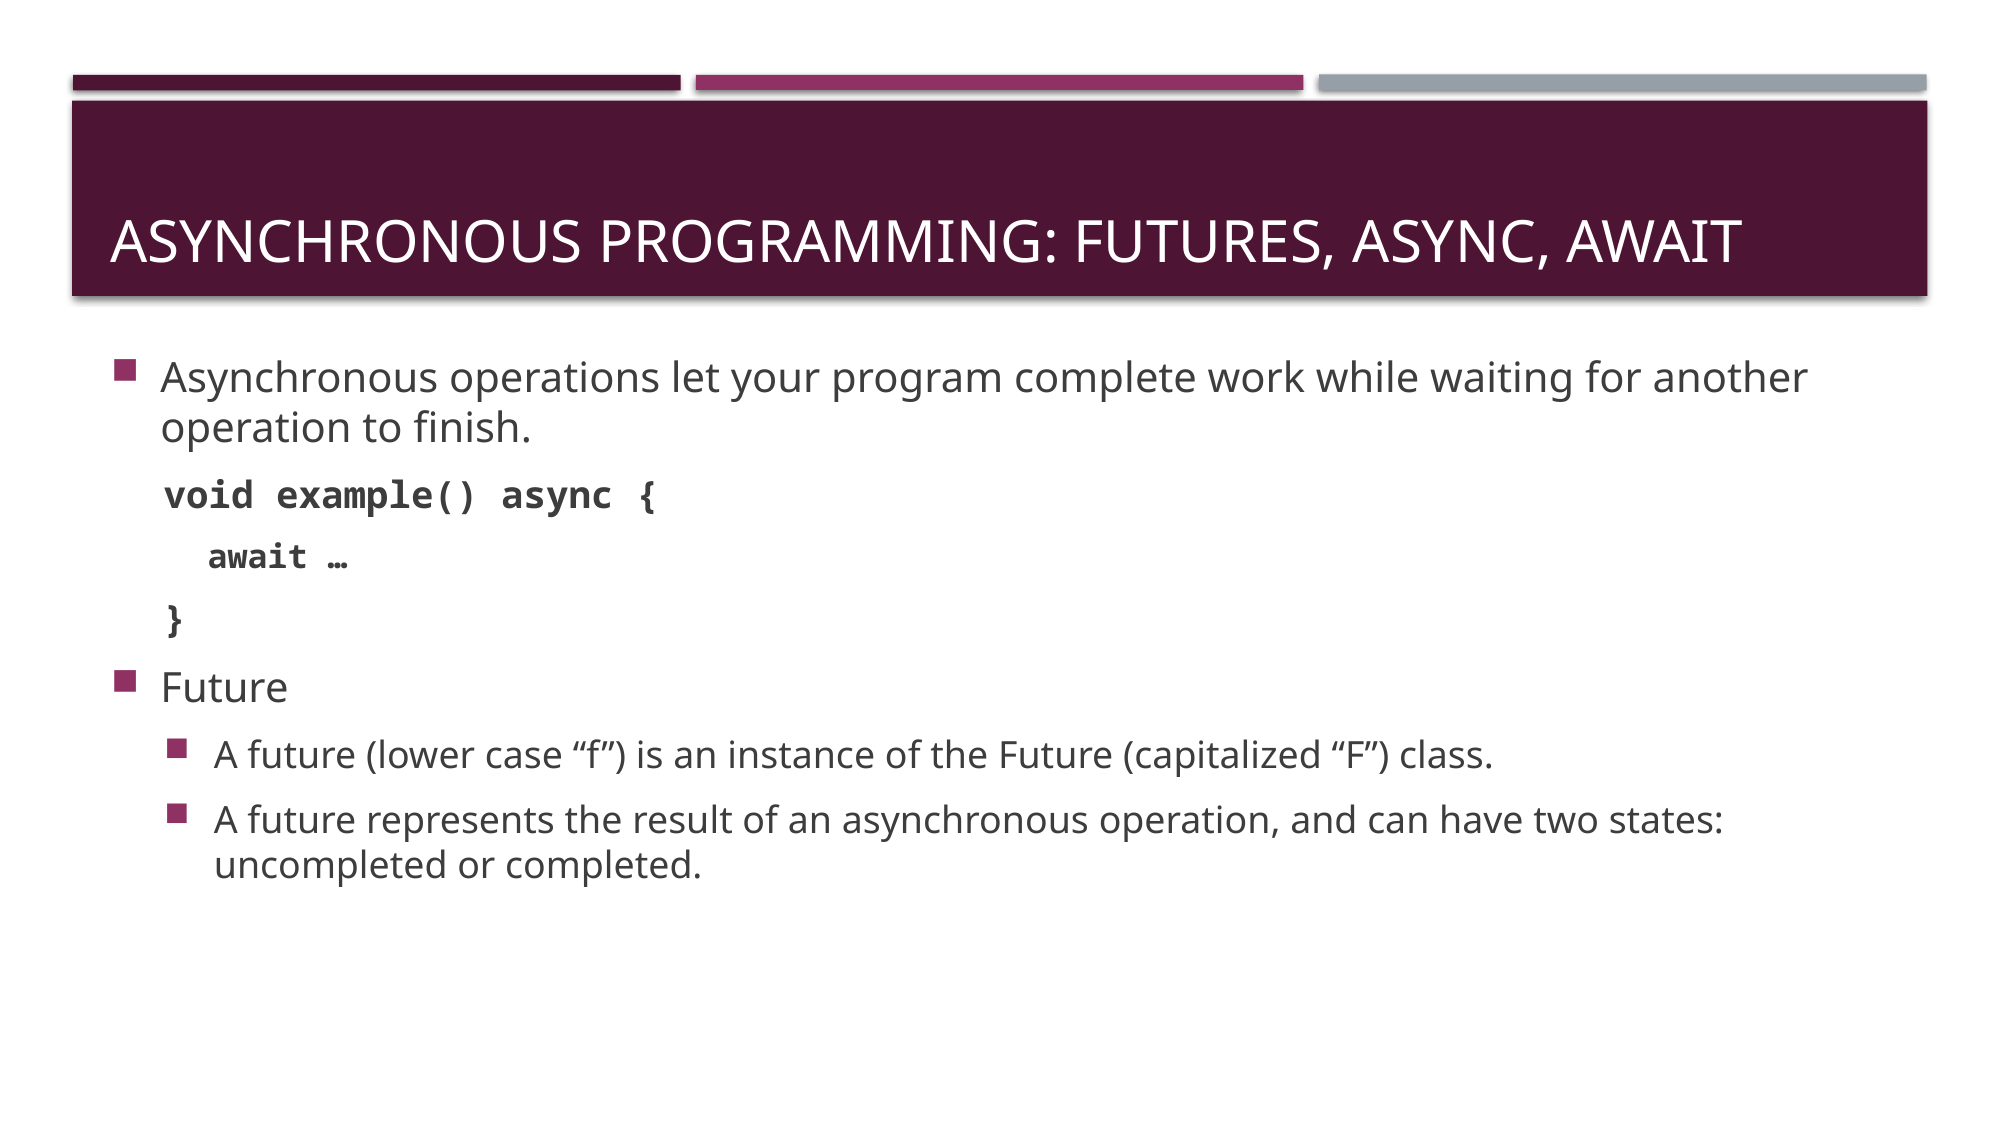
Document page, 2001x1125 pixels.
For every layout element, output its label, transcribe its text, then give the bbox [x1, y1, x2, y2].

list Asynchronous operations let your program complete work while waiting for another operation to finish. void example() async { await … } Future A future (lower case “f”) is an instance of the Future (capitalized “F”) class. A future represents the result of an asynchronous operation, and can have two states: uncompleted or completed. [95, 357, 1905, 962]
title Asynchronous programming: futures, async, await [95, 115, 1905, 282]
